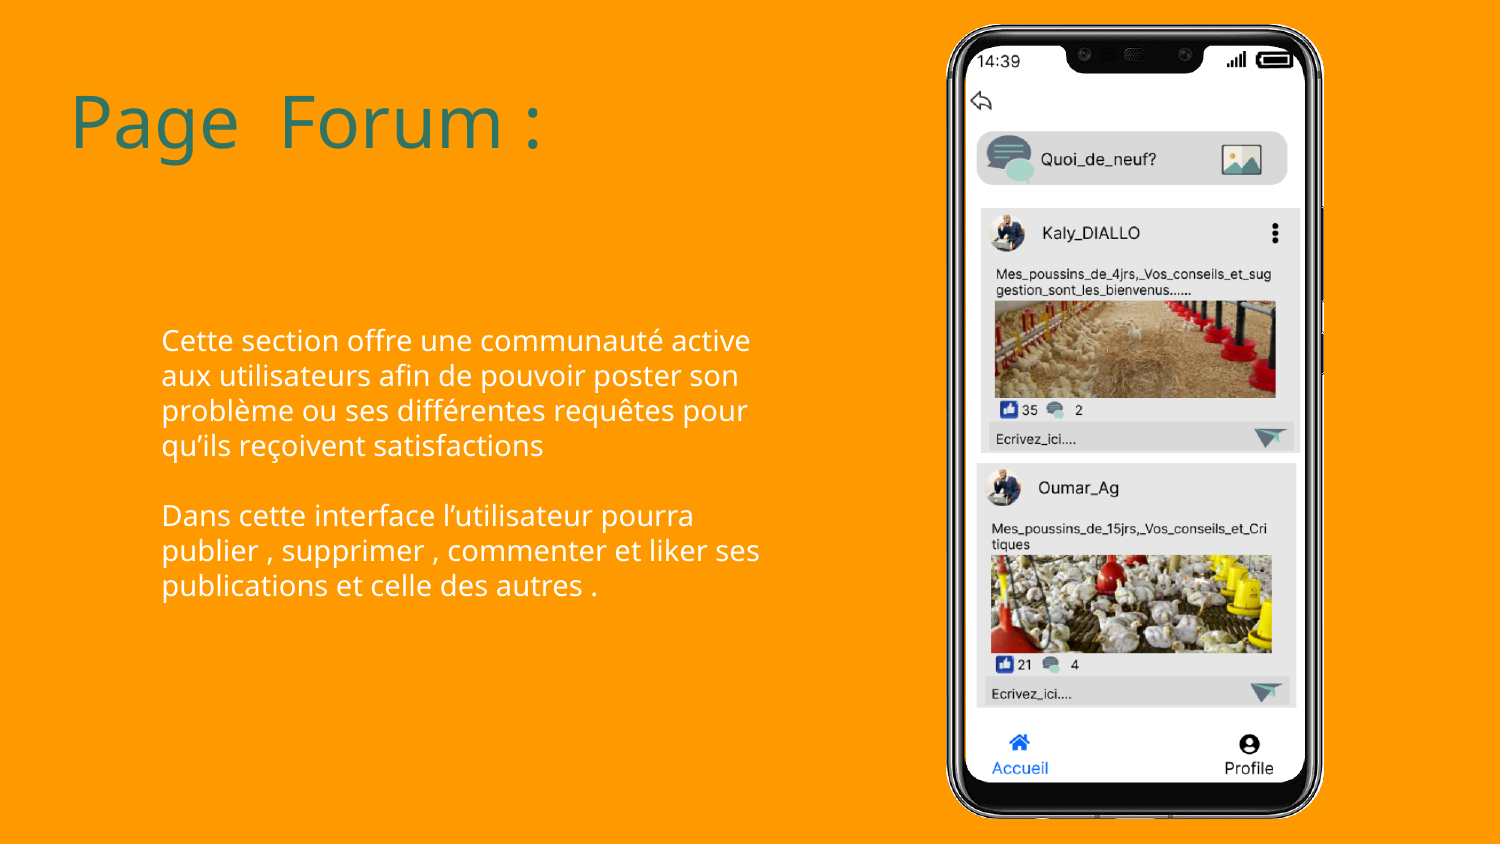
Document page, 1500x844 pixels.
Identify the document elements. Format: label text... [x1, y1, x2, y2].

title Page Forum : [54, 60, 940, 155]
text_box Cette section offre une communauté active aux utilisateurs afin de pouvoir poster son problème ou ses différentes requêtes pour qu’ils reçoivent satisfactions Dans cette interface l’utilisateur pourra publier , supprimer , commenter et liker ses publications et celle des autres . [146, 307, 811, 687]
picture [945, 24, 1324, 819]
